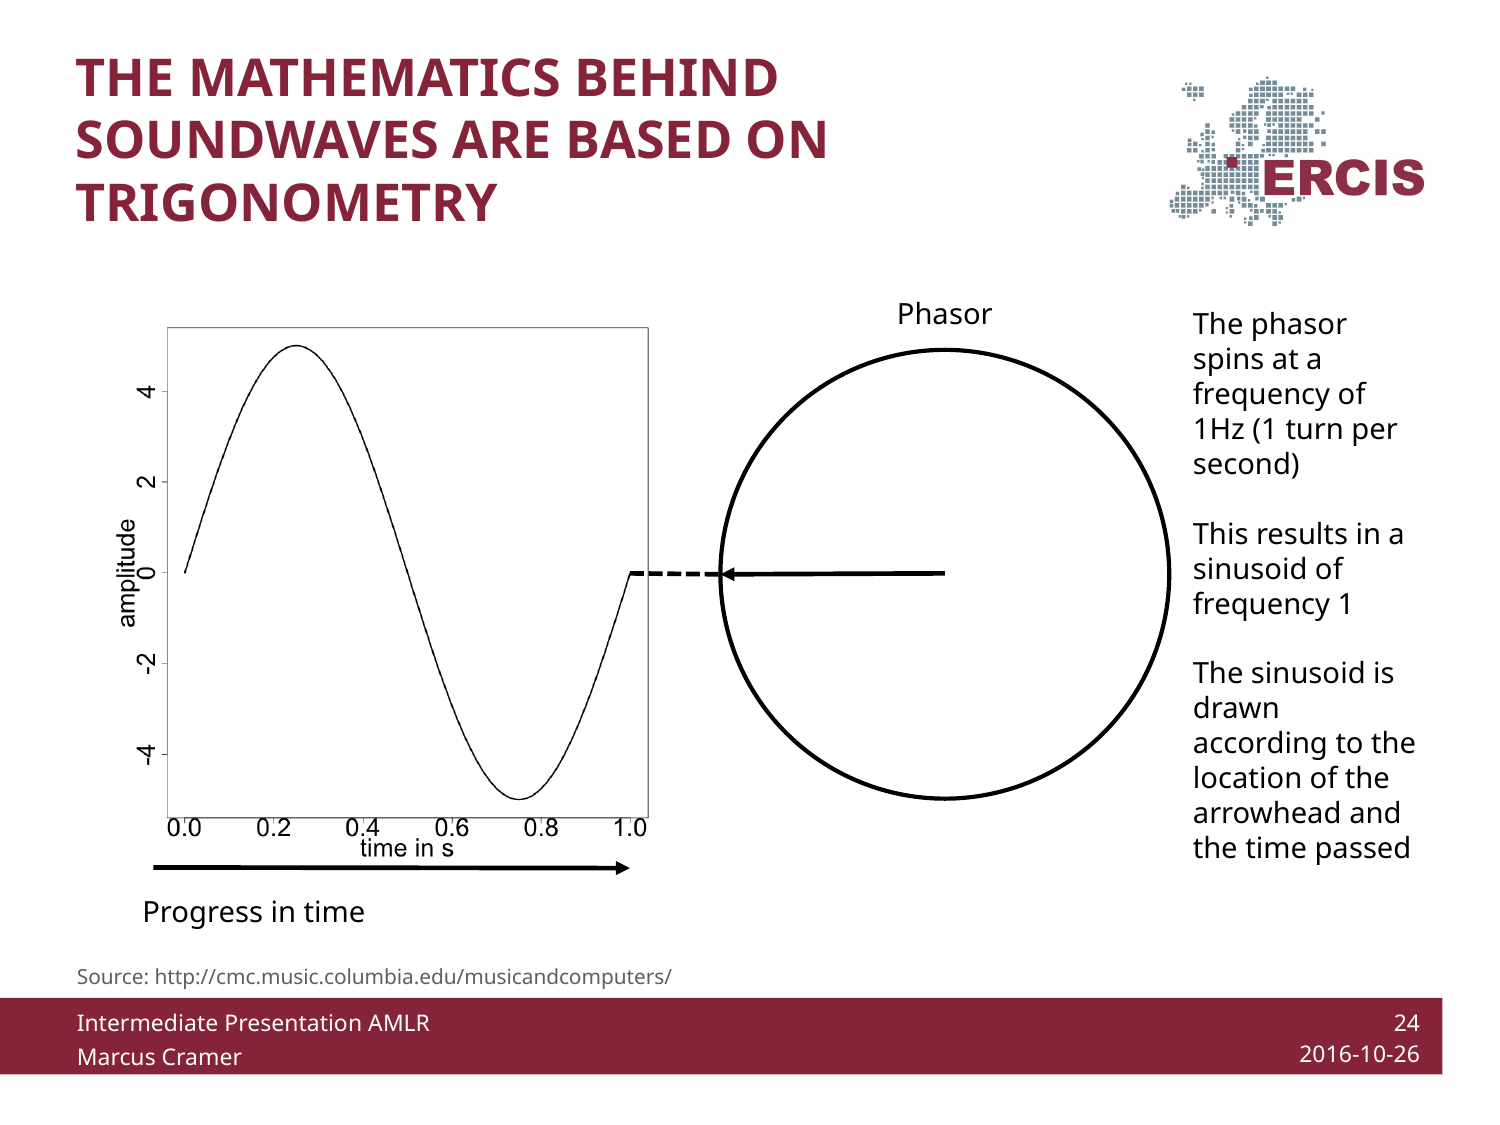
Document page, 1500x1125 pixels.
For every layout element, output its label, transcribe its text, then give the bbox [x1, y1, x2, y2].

text_box Phasor [838, 288, 1052, 339]
title The mathematics behind soundwaves are based on Trigonometry [61, 36, 1128, 116]
list Source: http://cmc.music.columbia.edu/musicandcomputers/ [62, 956, 1433, 1000]
text_box Progress in time [70, 885, 437, 936]
picture [105, 306, 668, 869]
text_box The phasor spins at a frequency of 1Hz (1 turn per second) This results in a sinusoid of frequency 1 The sinusoid is drawn according to the location of the arrowhead and the time passed [1178, 297, 1433, 872]
text_box [718, 347, 1172, 801]
picture [1167, 72, 1426, 229]
